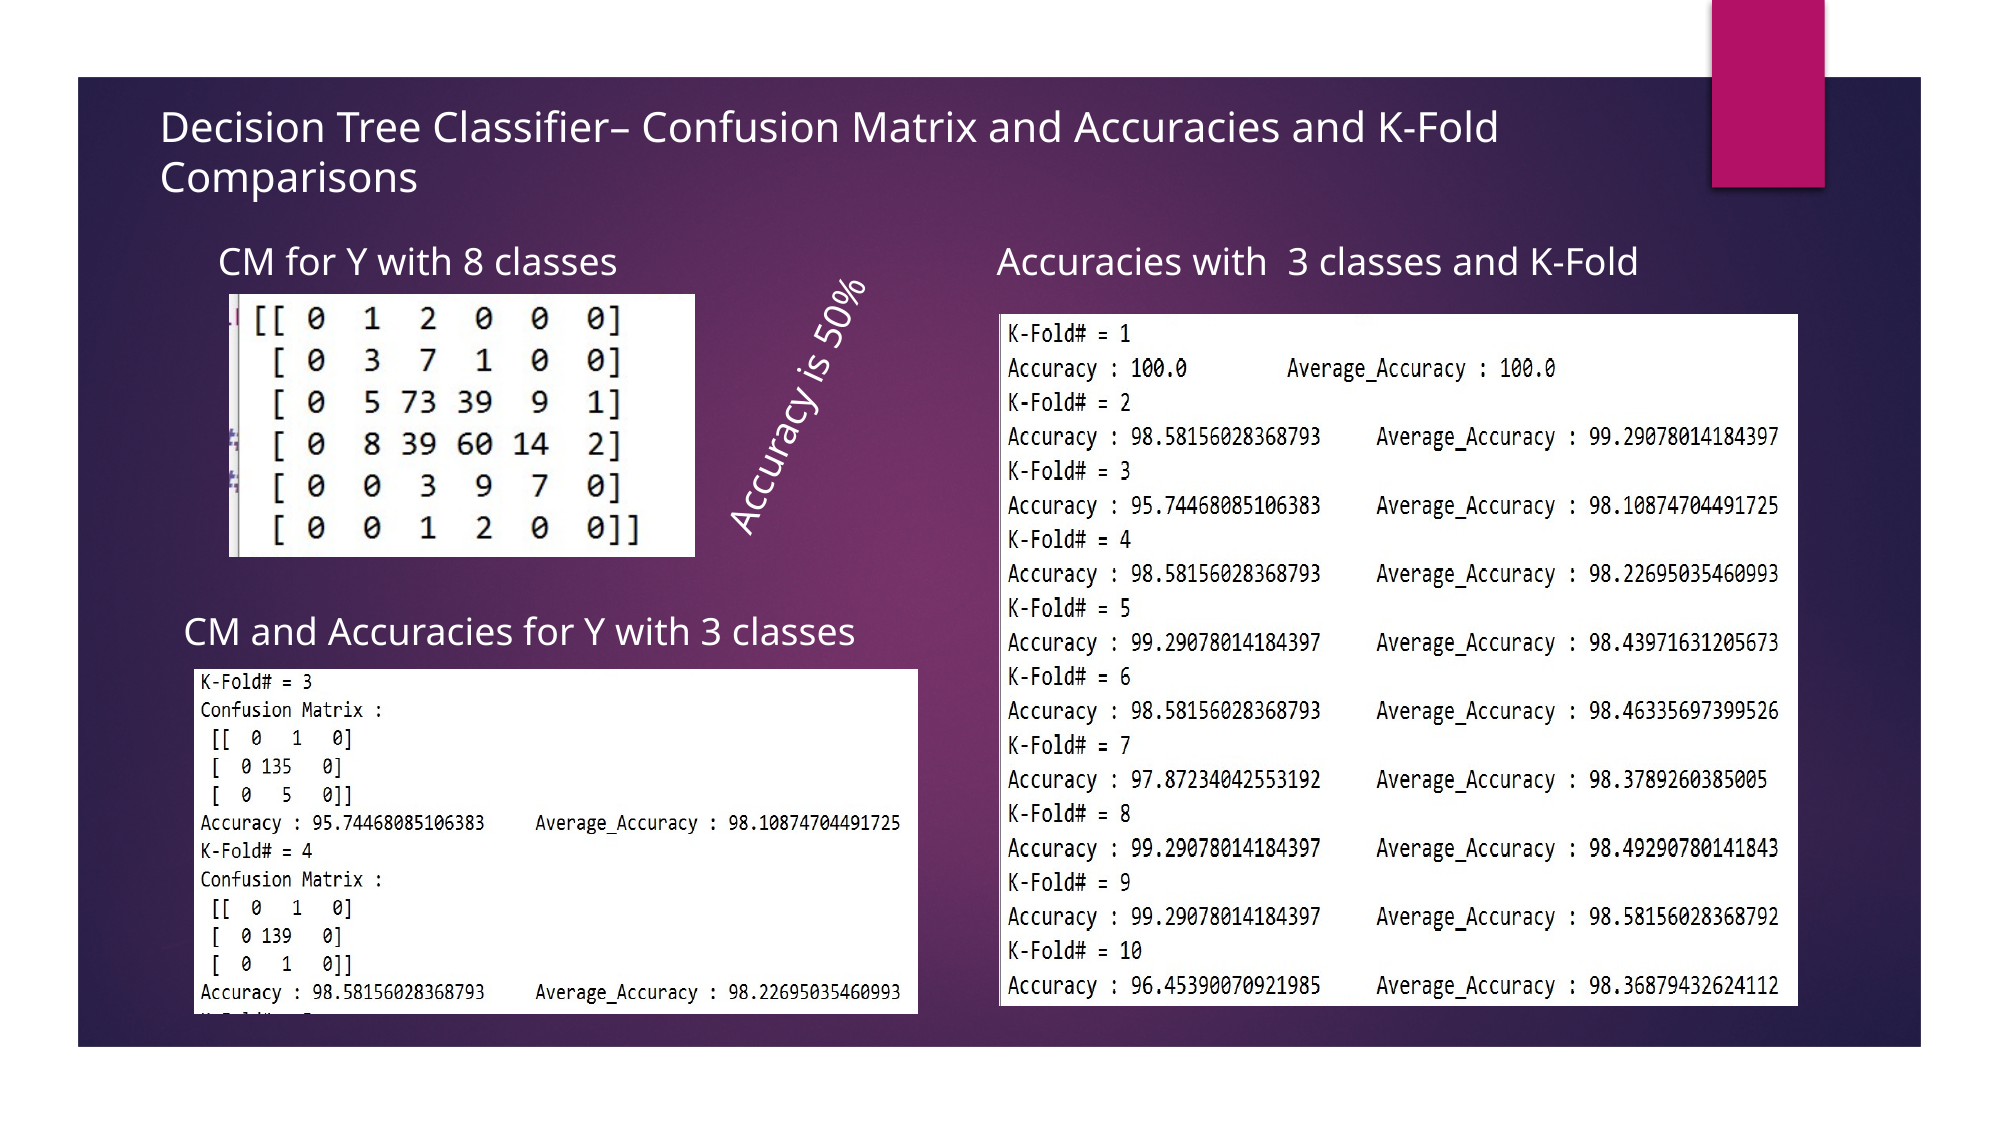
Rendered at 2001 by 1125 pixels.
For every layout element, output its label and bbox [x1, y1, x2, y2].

picture [228, 293, 695, 557]
picture [999, 314, 1798, 1007]
text_box [0, 0, 2000, 1125]
picture [193, 669, 918, 1014]
